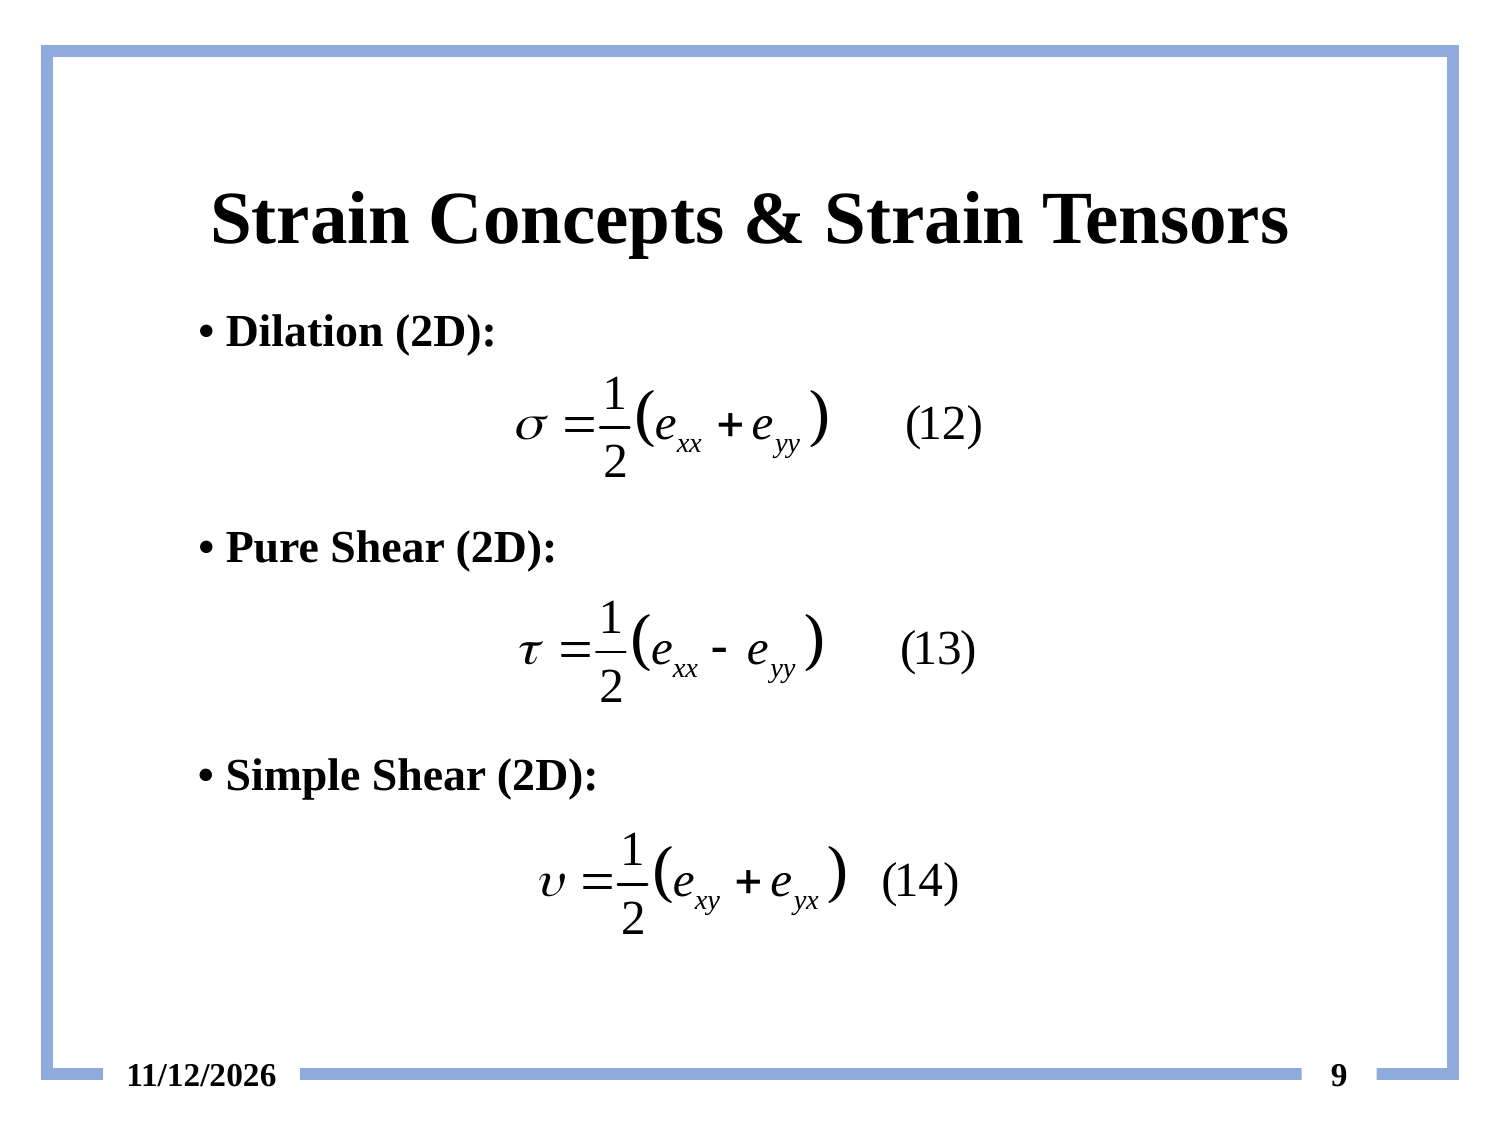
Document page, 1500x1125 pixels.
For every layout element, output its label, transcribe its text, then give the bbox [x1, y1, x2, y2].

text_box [518, 591, 981, 709]
text_box [46, 50, 1454, 1075]
title Strain Concepts & Strain Tensors [111, 164, 1389, 268]
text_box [512, 366, 988, 485]
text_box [536, 823, 963, 941]
text_box • Pure Shear (2D): [183, 509, 1317, 580]
text_box • Dilation (2D): [183, 292, 1317, 363]
slide_number 9 [1301, 1042, 1377, 1103]
text_box • Simple Shear (2D): [183, 737, 1316, 807]
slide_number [103, 1042, 300, 1103]
